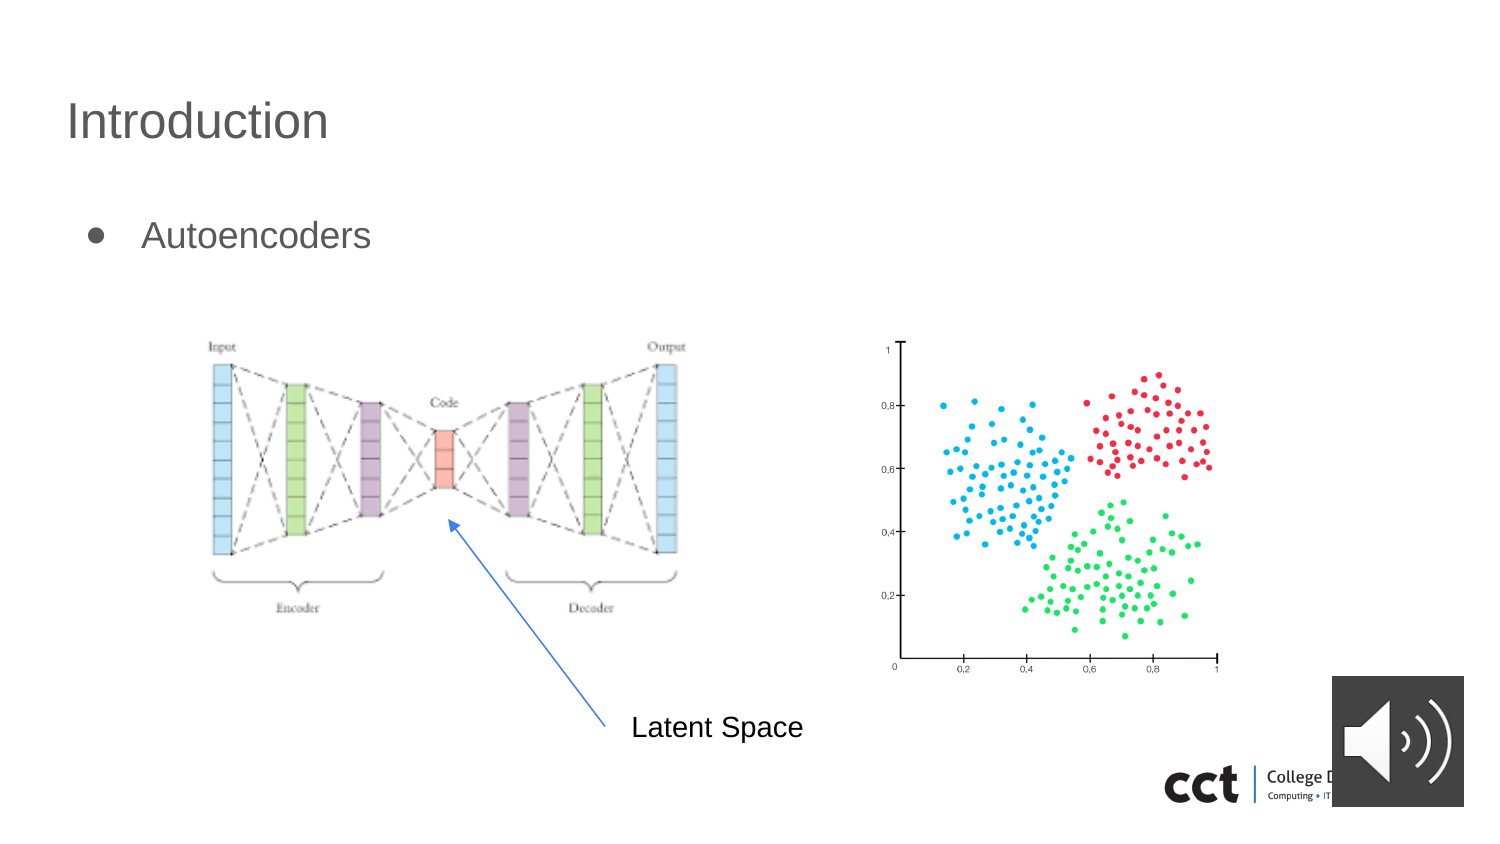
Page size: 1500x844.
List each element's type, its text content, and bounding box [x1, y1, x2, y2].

picture [858, 323, 1257, 702]
title Introduction [51, 72, 1449, 167]
picture [205, 340, 692, 618]
picture [1137, 674, 1465, 832]
list Autoencoders [51, 189, 1449, 750]
text_box Latent Space [616, 701, 820, 751]
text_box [447, 518, 606, 727]
